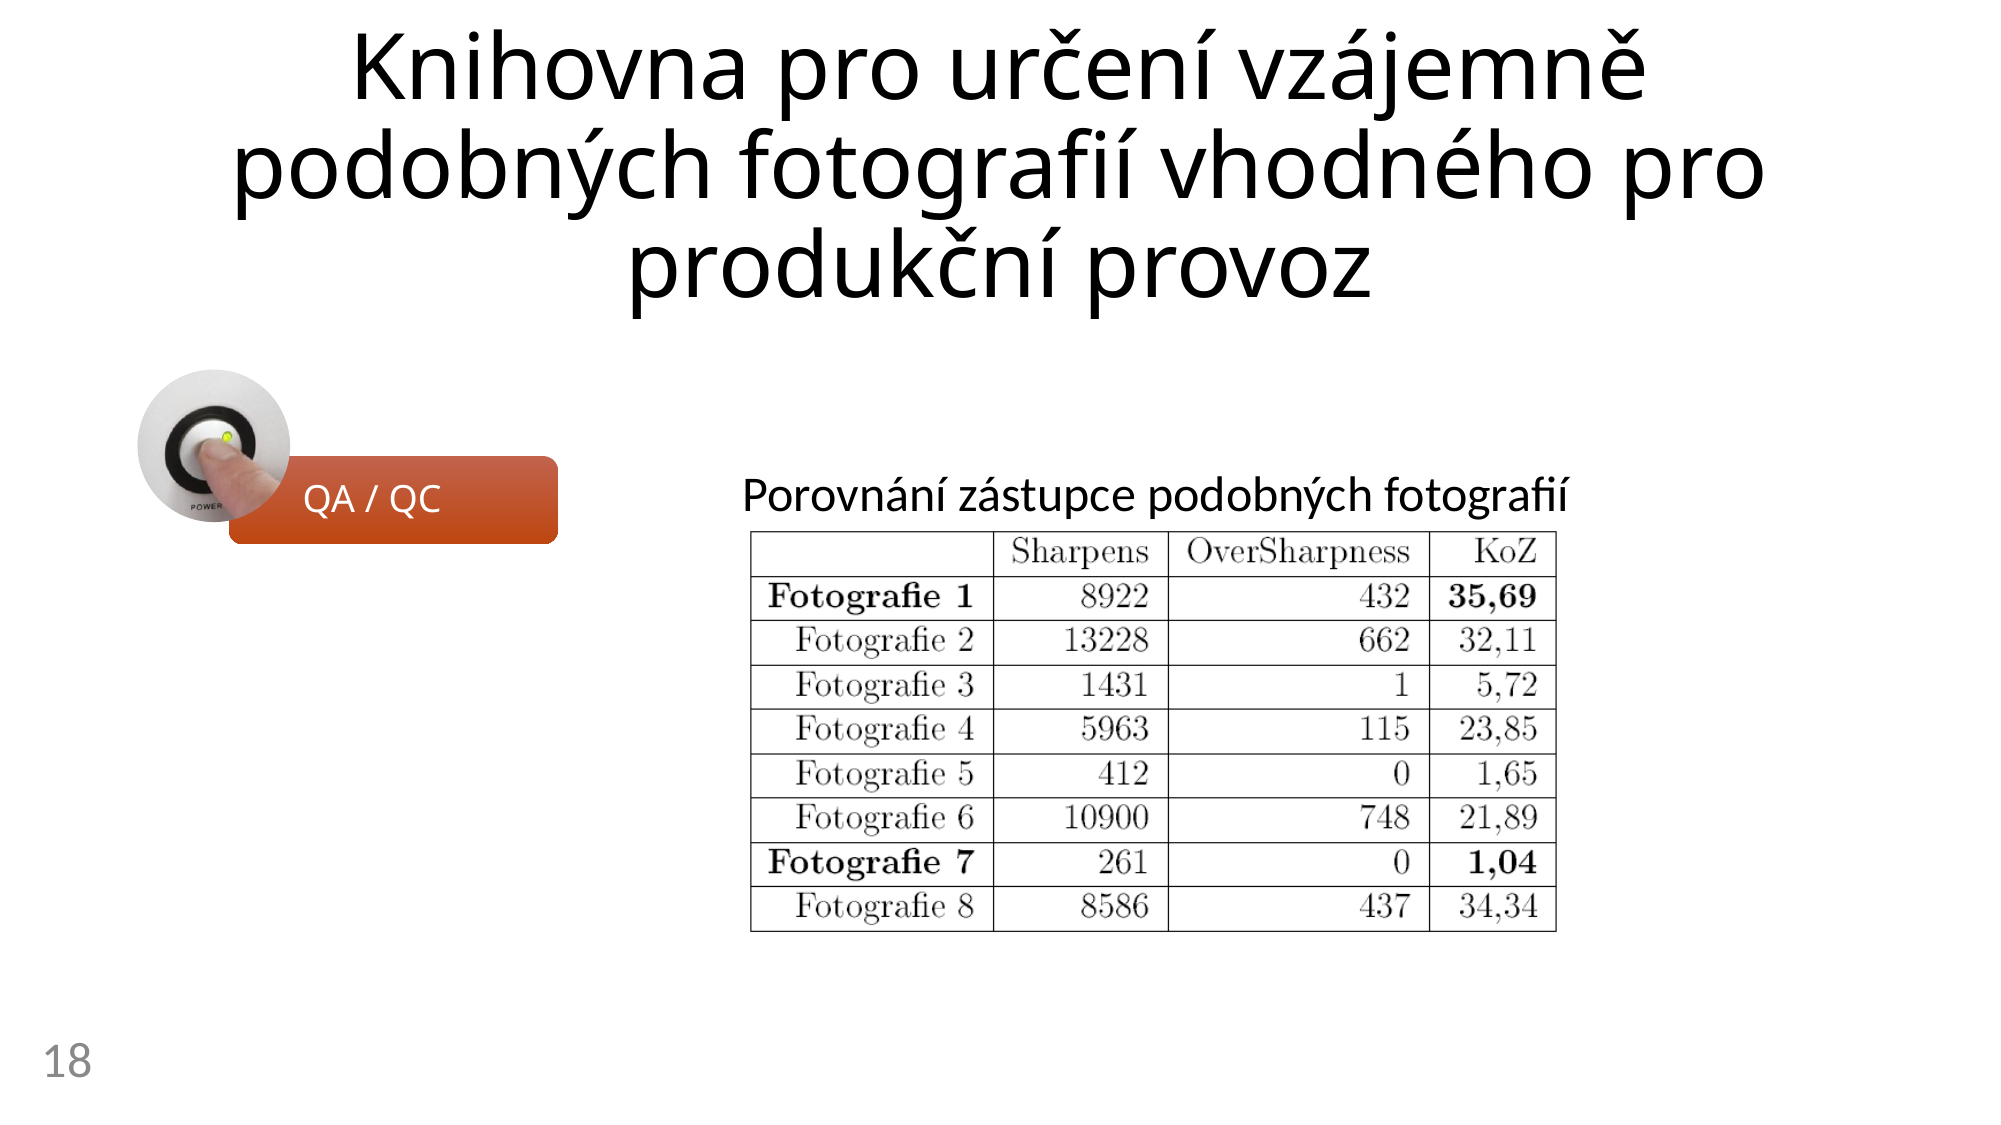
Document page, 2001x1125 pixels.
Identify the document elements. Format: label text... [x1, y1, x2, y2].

picture [740, 522, 1574, 947]
title Knihovna pro určení vzájemně podobných fotograﬁí vhodného pro produkční provoz [137, 59, 1863, 278]
text_box Porovnání zástupce podobných fotografií [728, 423, 1770, 529]
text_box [137, 369, 558, 545]
text_box 18 [0, 988, 136, 1125]
